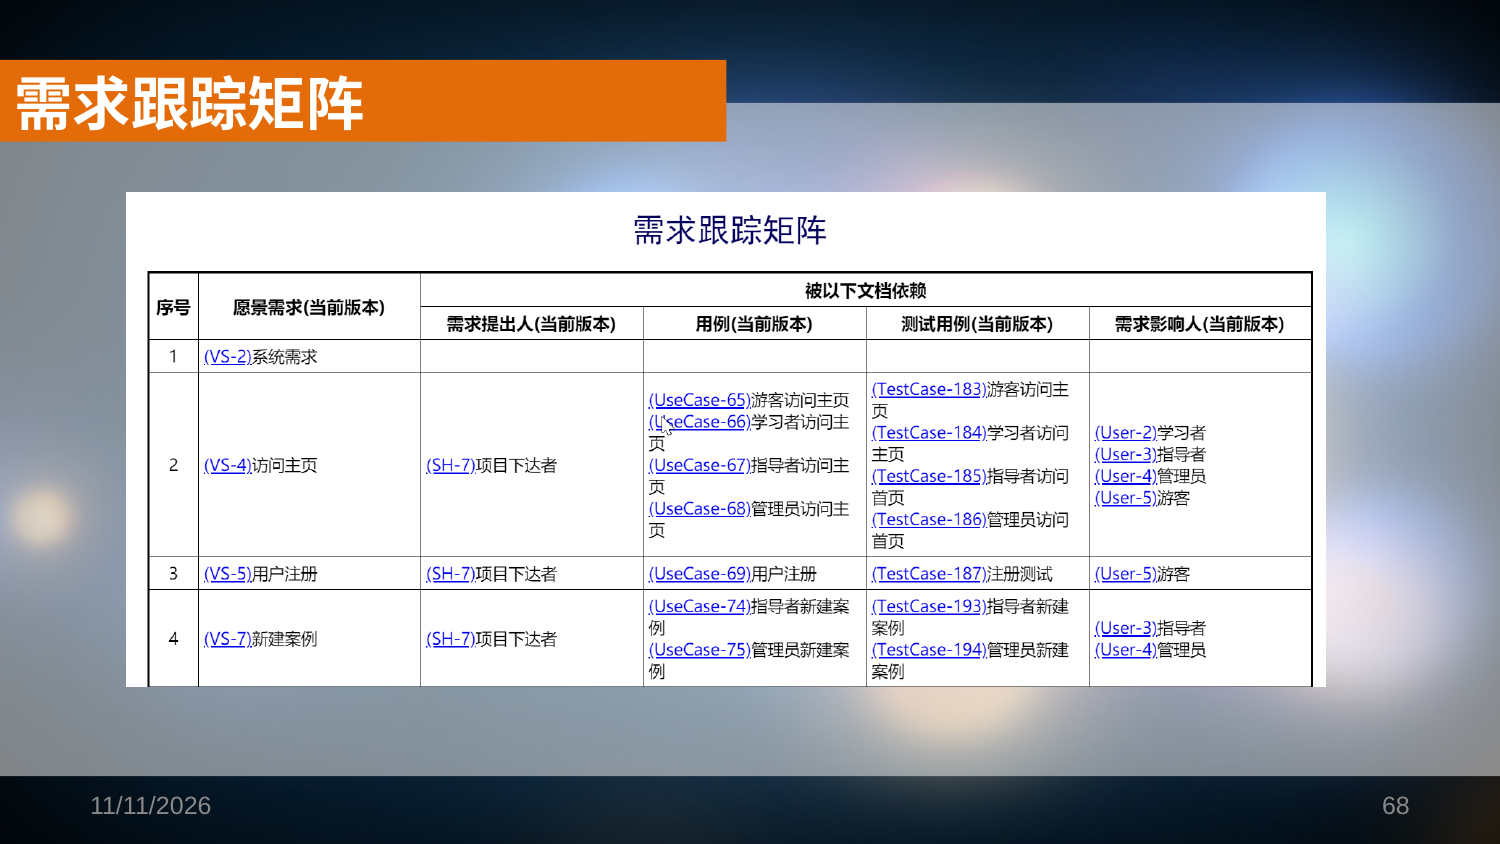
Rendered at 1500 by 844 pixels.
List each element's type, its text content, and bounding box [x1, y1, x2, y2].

picture [0, 0, 1500, 102]
picture [0, 777, 1500, 844]
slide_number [74, 781, 426, 828]
picture [126, 191, 1327, 688]
slide_number 68 [1074, 781, 1426, 828]
text_box 需求跟踪矩阵 [0, 59, 727, 145]
text_box [0, 102, 1500, 777]
